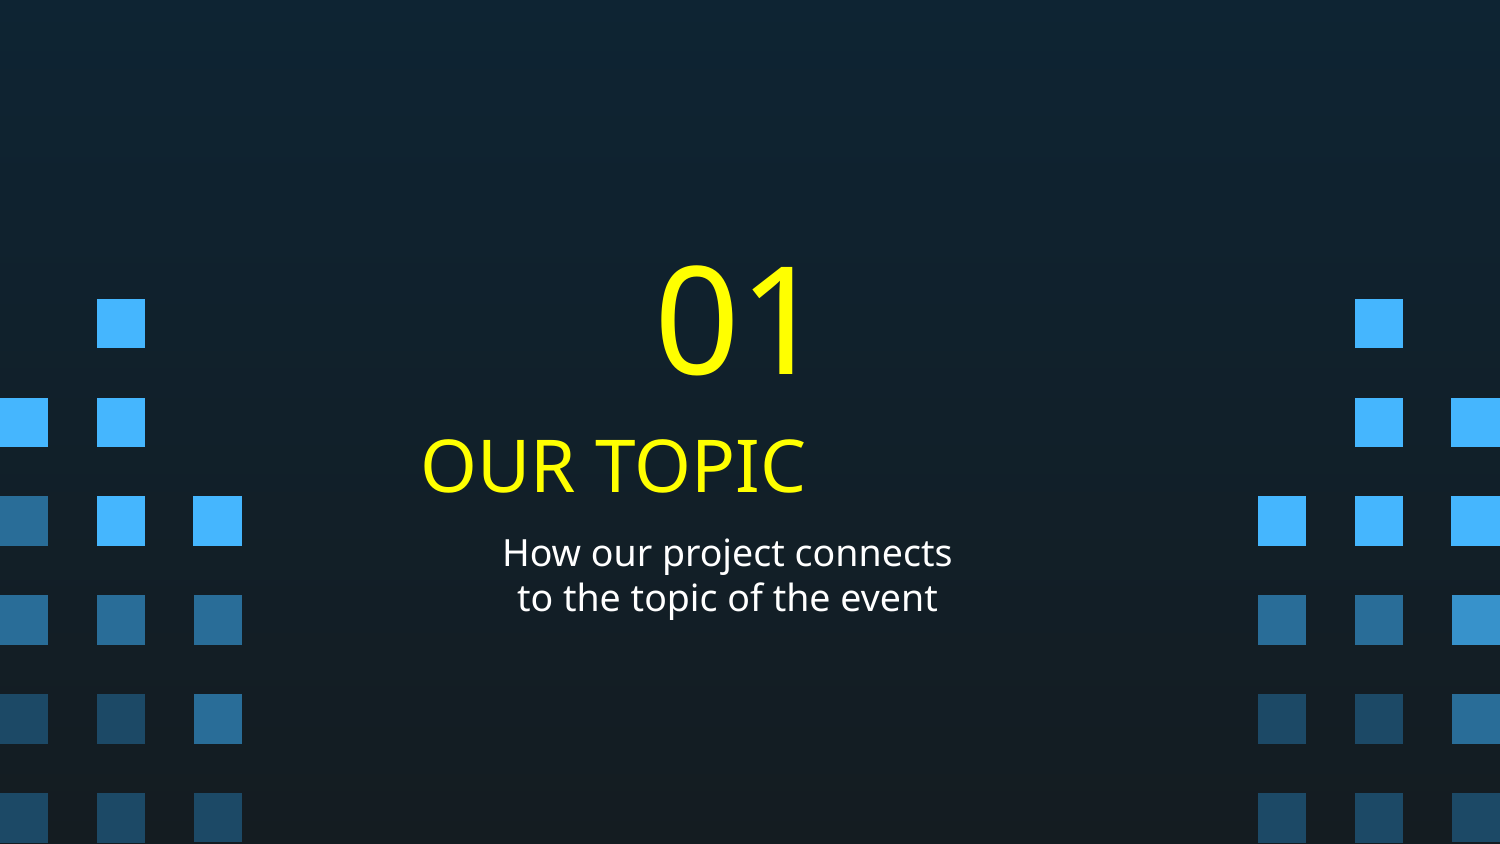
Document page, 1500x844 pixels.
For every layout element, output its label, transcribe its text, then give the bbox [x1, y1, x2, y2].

title 01 [562, 256, 918, 372]
text_box OUR TOPIC [405, 404, 1139, 567]
text_box How our project connects to the topic of the event [486, 515, 969, 632]
